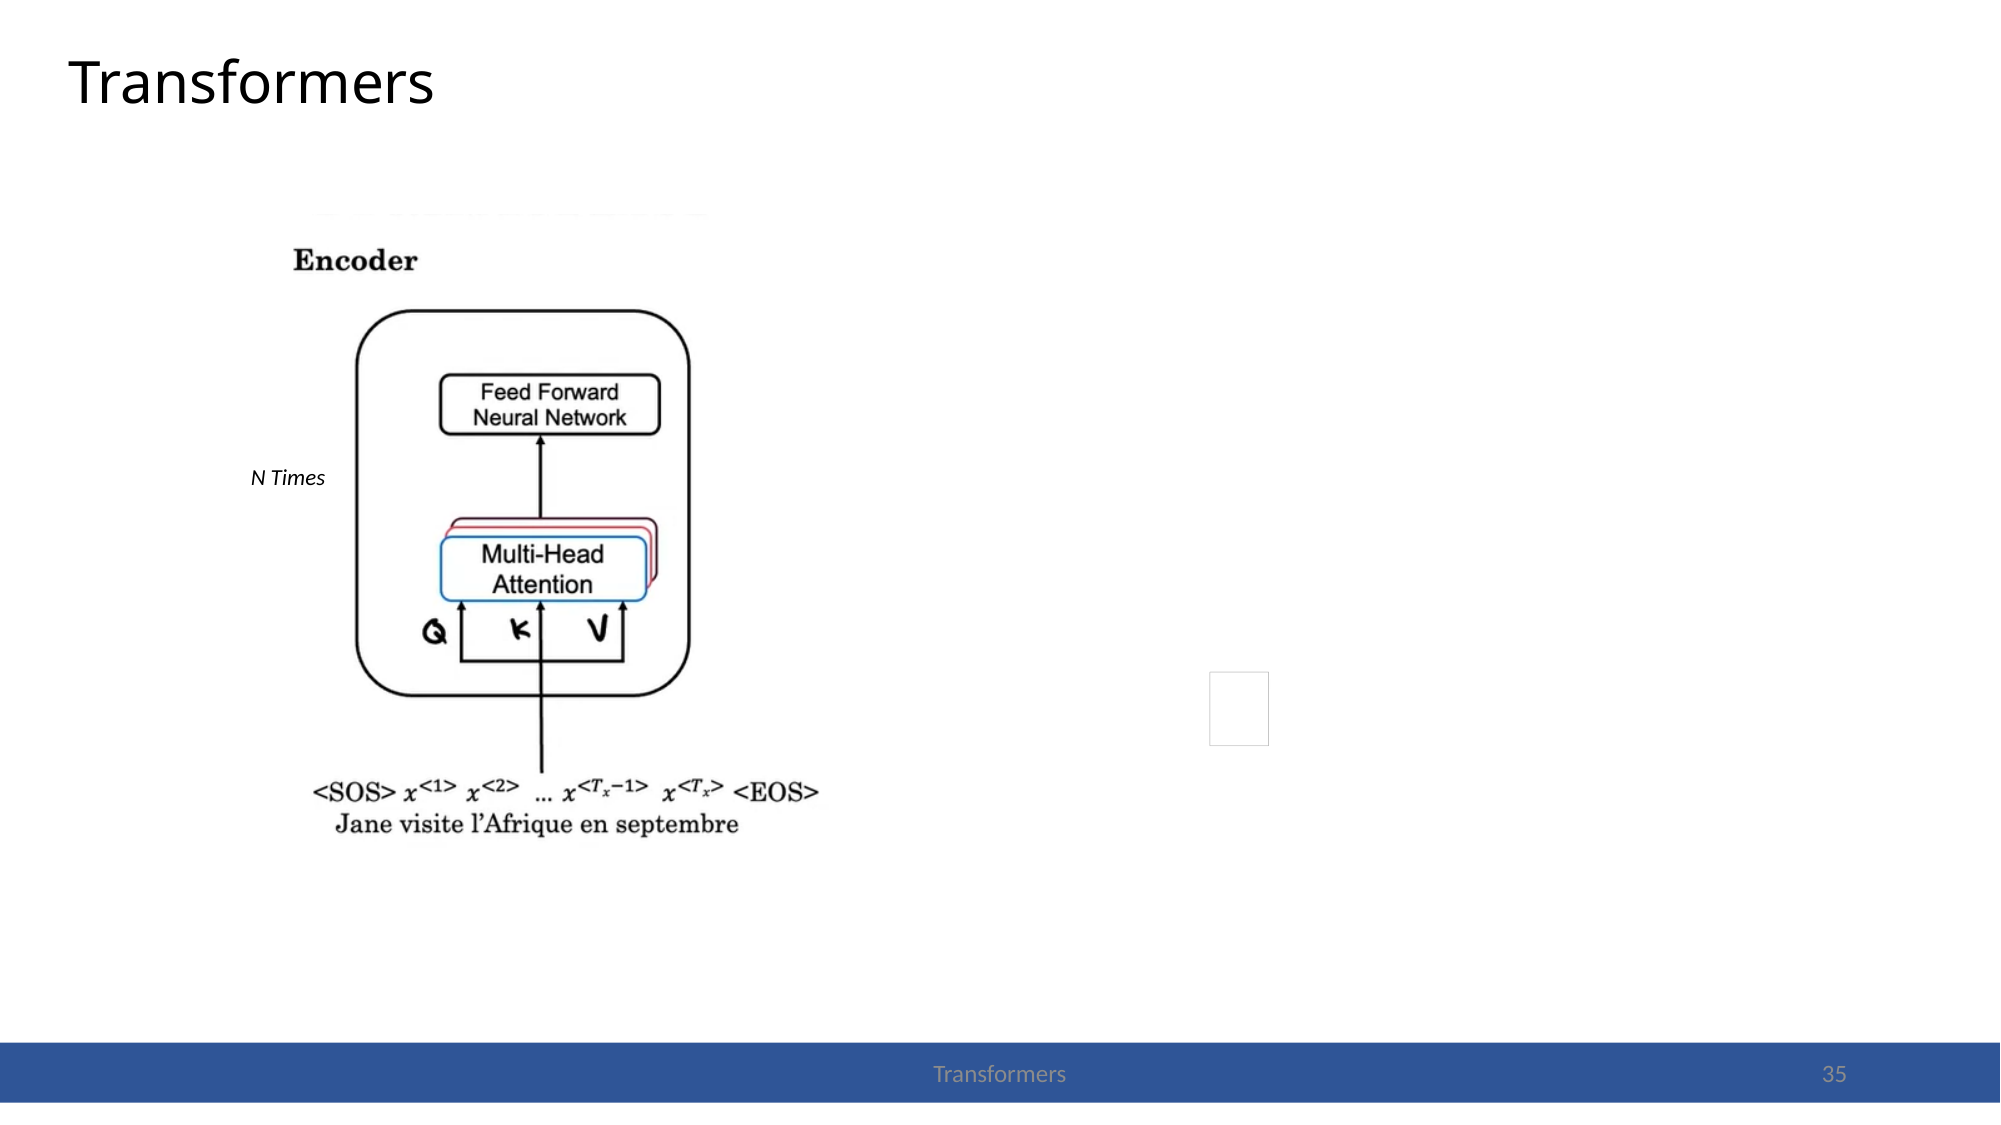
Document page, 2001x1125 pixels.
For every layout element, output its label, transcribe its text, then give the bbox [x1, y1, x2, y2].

footer Transformers [0, 1042, 1412, 1103]
slide_number 35 [1412, 1042, 1863, 1103]
picture [236, 214, 1764, 910]
title Transformers [53, 28, 1903, 142]
footer Transformers [1863, 1042, 2000, 1103]
